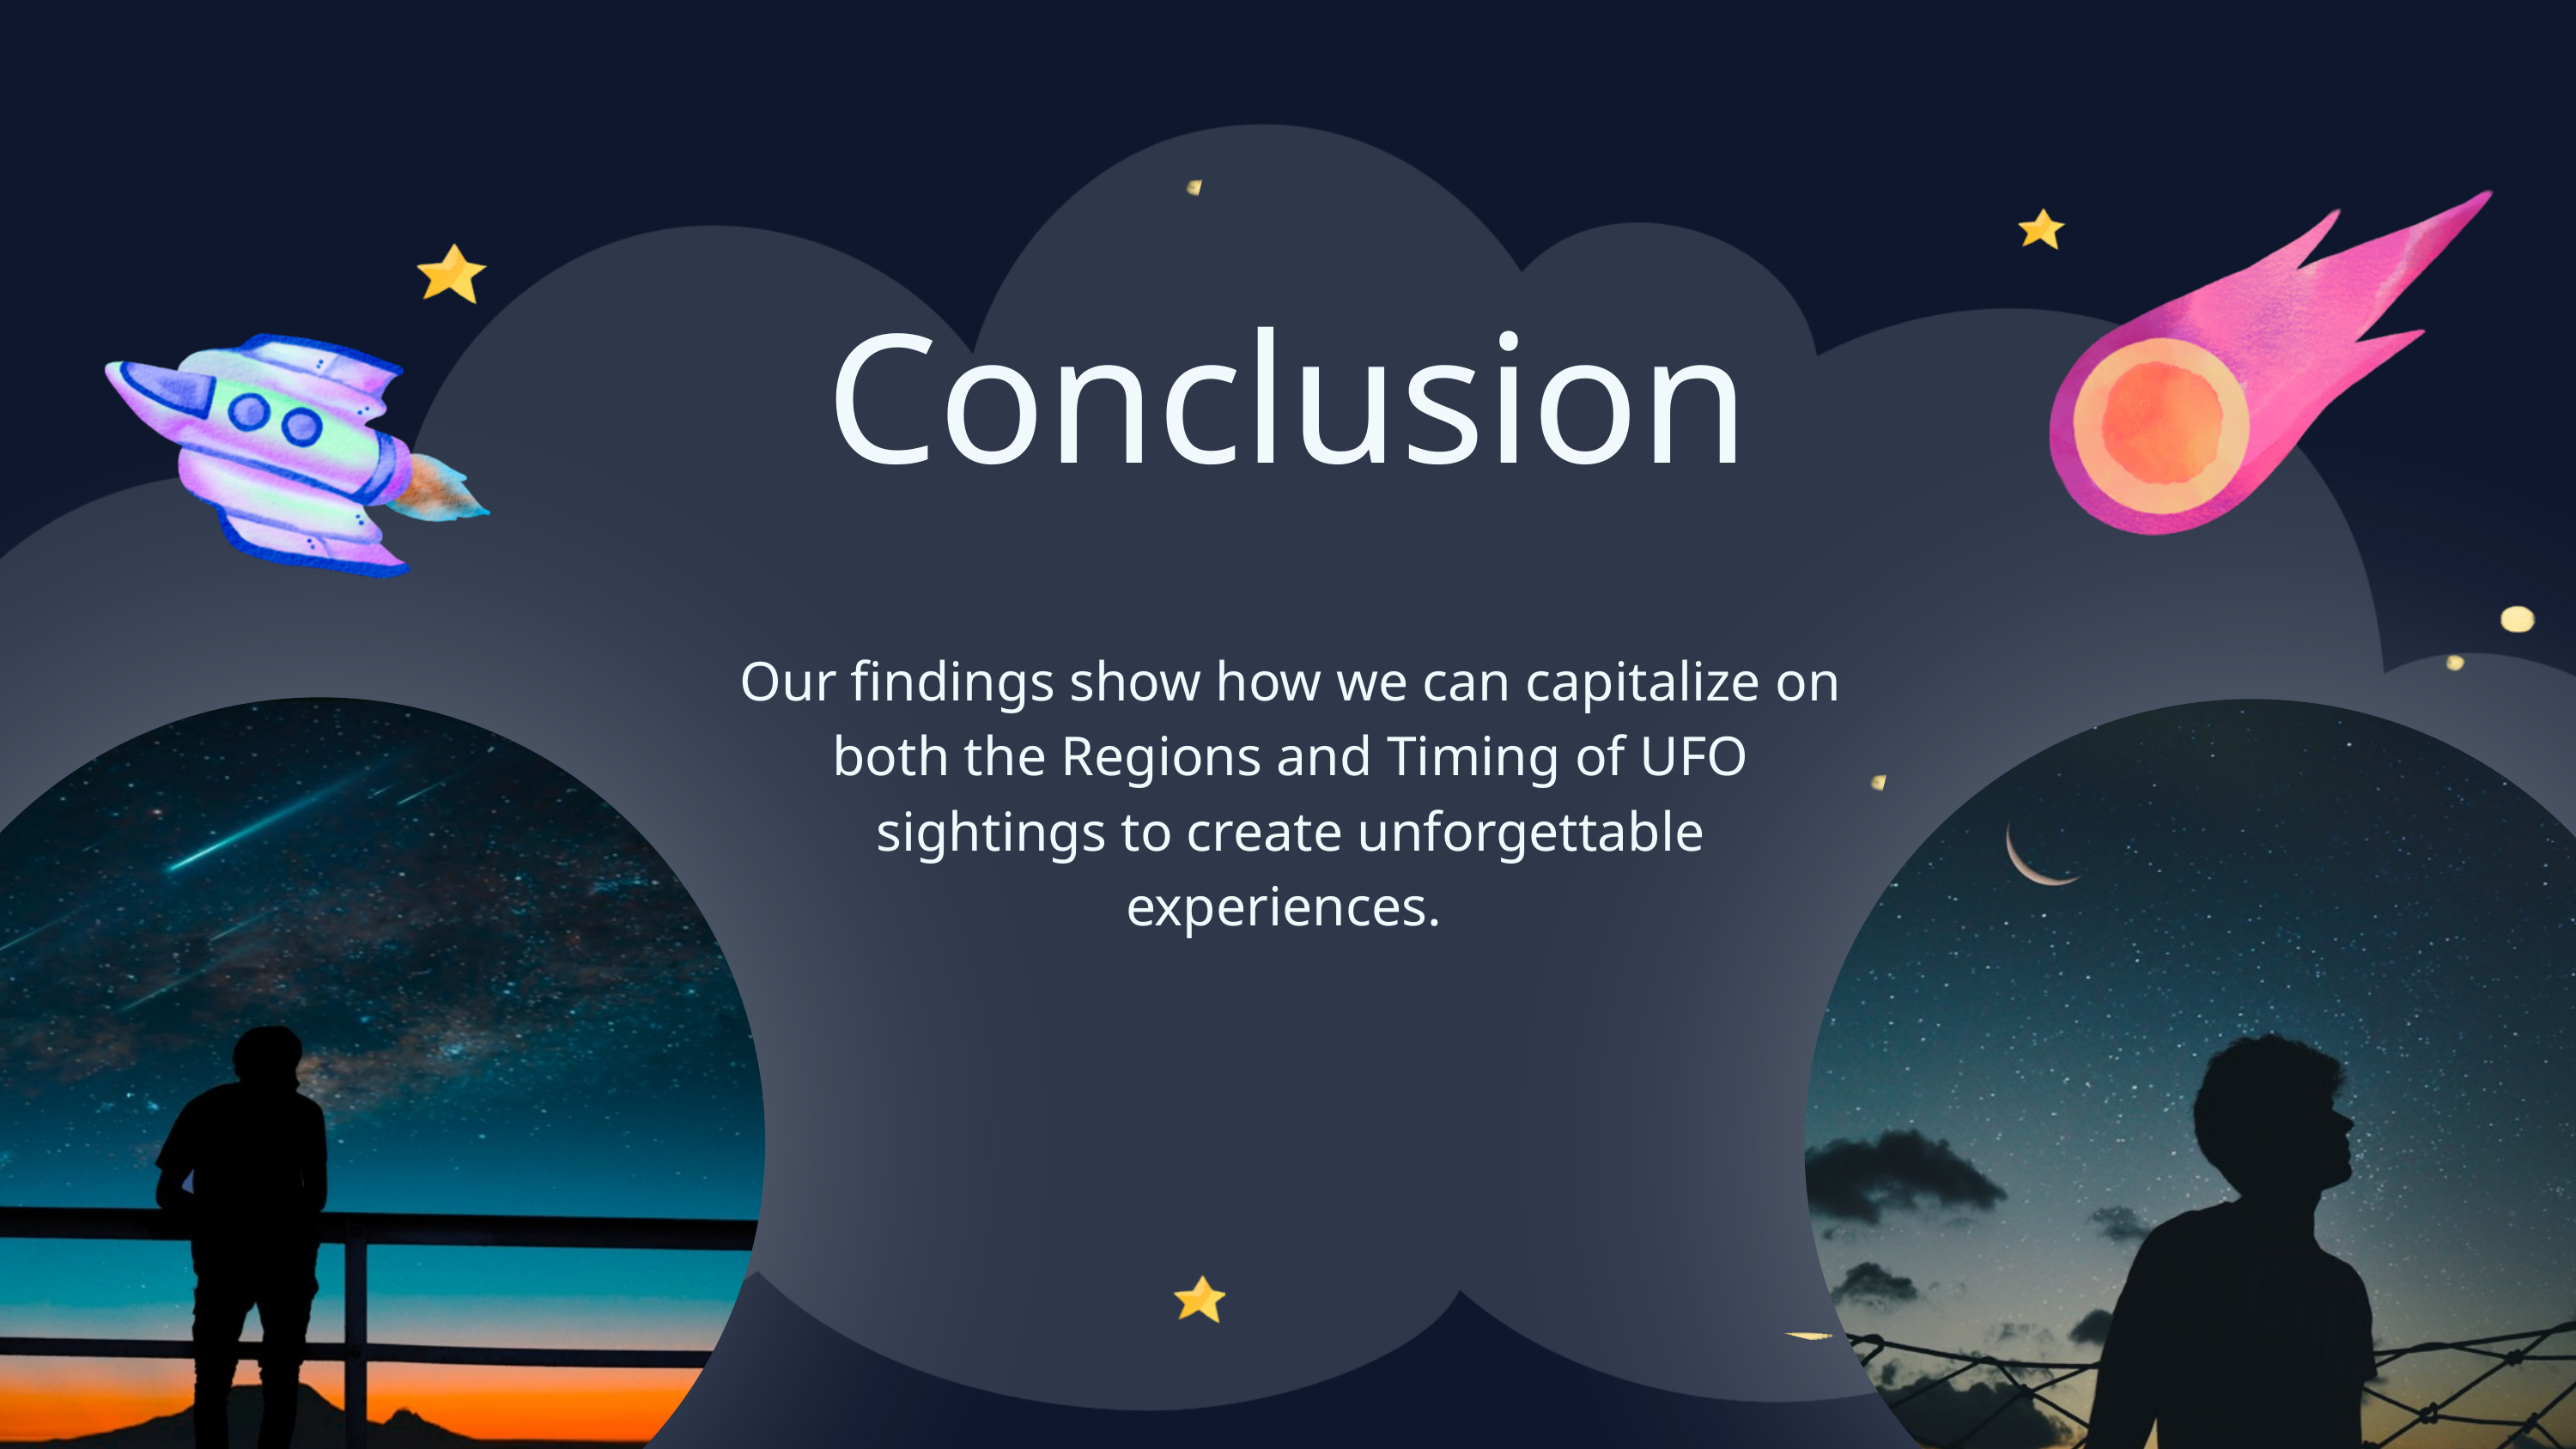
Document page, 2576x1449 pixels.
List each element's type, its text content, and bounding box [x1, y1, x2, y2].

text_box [0, 362, 2576, 1449]
text_box [104, 333, 491, 359]
text_box [392, 235, 491, 323]
text_box [1163, 90, 1223, 212]
text_box [0, 91, 2576, 359]
text_box [2049, 189, 2495, 359]
text_box [2002, 203, 2049, 248]
text_box Conclusion [440, 248, 2049, 359]
